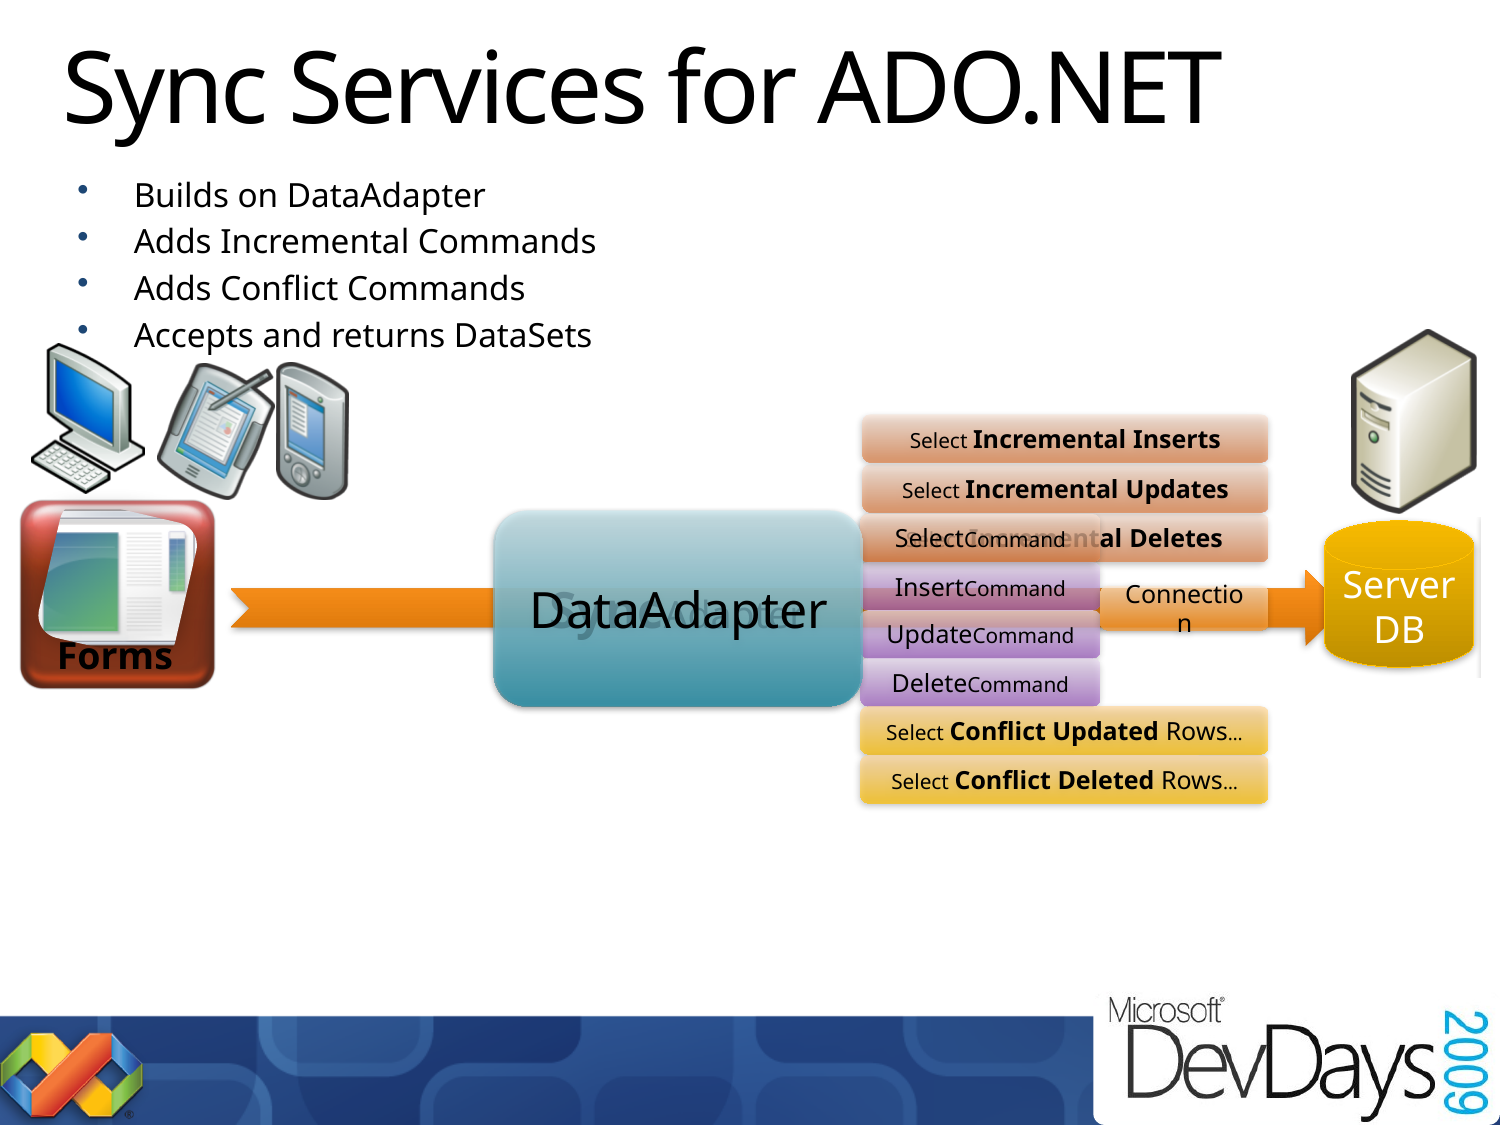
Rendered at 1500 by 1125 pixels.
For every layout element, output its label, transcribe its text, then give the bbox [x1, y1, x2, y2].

text_box DataAdapter [495, 510, 863, 706]
text_box Server DB [1324, 523, 1474, 668]
text_box Connection [1100, 585, 1269, 631]
text_box Select Incremental Inserts [862, 414, 1269, 463]
text_box DeleteCommand [860, 658, 1101, 705]
picture [1350, 329, 1477, 515]
text_box Select Conflict Deleted Rows… [860, 755, 1269, 804]
text_box InsertCommand [868, 567, 1101, 609]
picture [0, 991, 1500, 1125]
text_box UpdateCommand [868, 609, 1101, 658]
text_box Select Incremental Deletes [1103, 518, 1269, 562]
text_box SelectCommand [860, 513, 1101, 562]
text_box Select Conflict Updated Rows… [860, 706, 1269, 754]
text_box [1271, 569, 1319, 647]
picture [30, 343, 146, 494]
title Sync Services for ADO.NET [62, 37, 1438, 147]
picture [19, 362, 349, 690]
text_box [230, 588, 488, 628]
text_box Builds on DataAdapter Adds Incremental Commands Adds Conflict Commands Accepts and returns DataSets [62, 166, 1438, 836]
text_box Select Incremental Updates [862, 468, 1269, 513]
